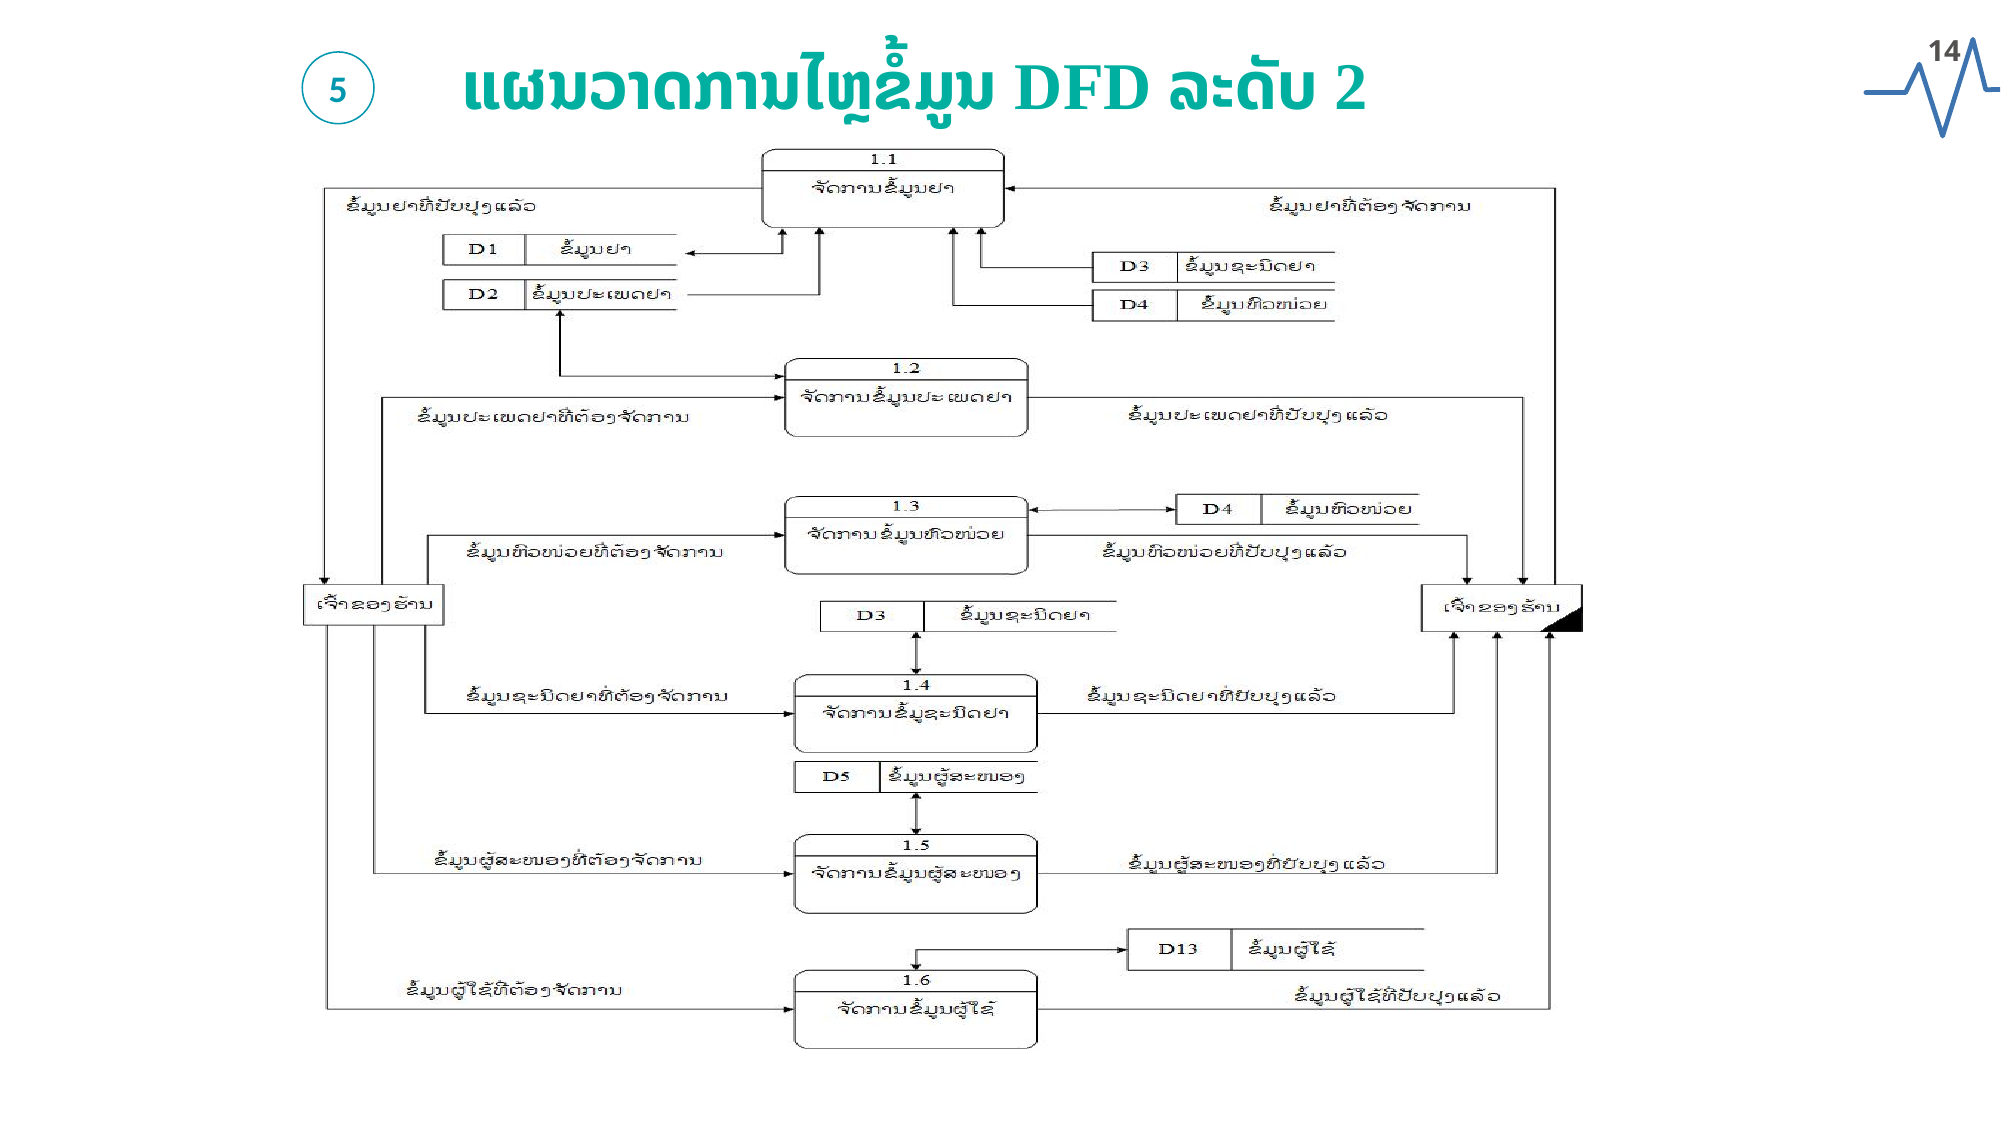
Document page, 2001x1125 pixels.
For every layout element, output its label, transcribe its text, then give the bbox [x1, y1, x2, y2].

text_box ແຜນວາດການໄຫຼຂໍ້ມູນ DFD ລະດັບ 2 [355, 35, 1475, 130]
picture [302, 147, 1583, 1049]
slide_number 14 [1905, 22, 1984, 82]
text_box 5 [302, 51, 355, 124]
